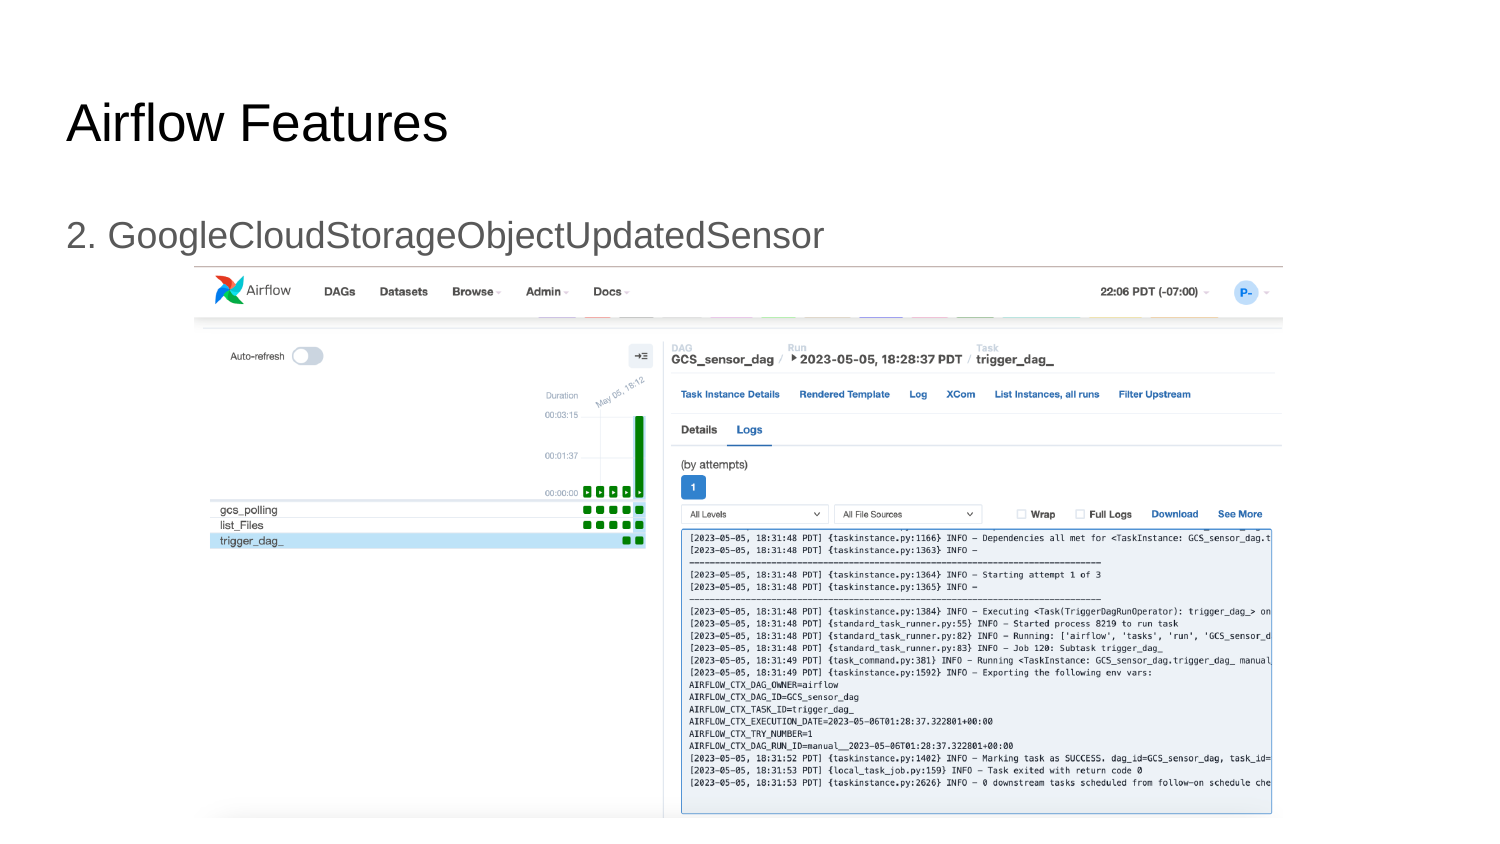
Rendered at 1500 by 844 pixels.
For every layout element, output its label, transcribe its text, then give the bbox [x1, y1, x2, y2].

picture [194, 266, 1283, 818]
list 2. GoogleCloudStorageObjectUpdatedSensor [51, 189, 1449, 750]
title Airflow Features [51, 72, 1449, 167]
